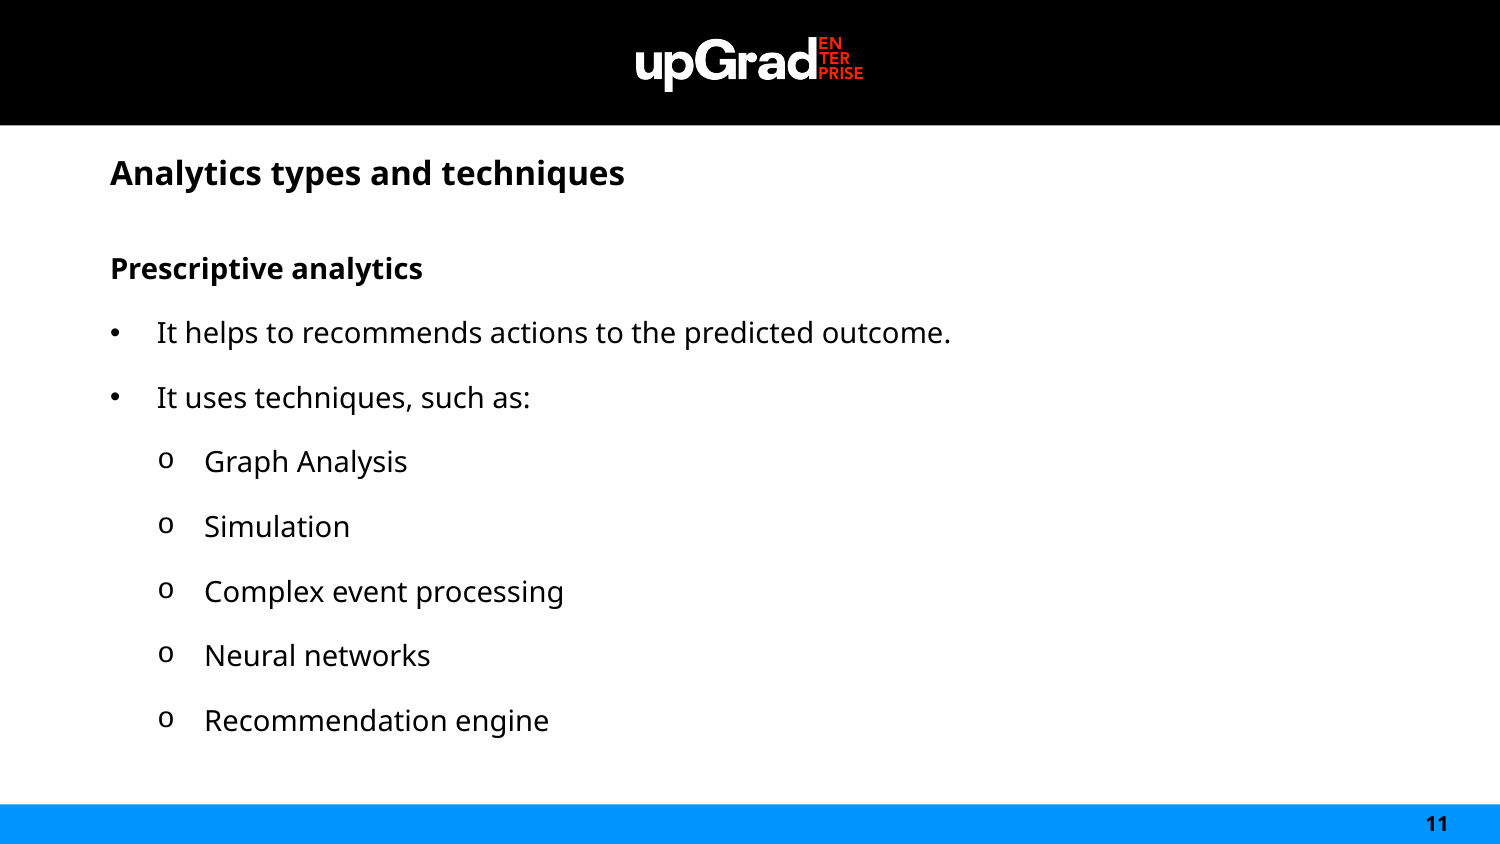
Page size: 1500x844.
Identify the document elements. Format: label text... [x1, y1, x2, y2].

slide_number 11 [1402, 802, 1464, 844]
text_box Analytics types and techniques [95, 145, 1043, 200]
picture [636, 37, 863, 92]
text_box Prescriptive analytics It helps to recommends actions to the predicted outcome. It uses techniques, such as: Graph Analysis Simulation Complex event processing Neural networks Recommendation engine [95, 234, 1469, 745]
